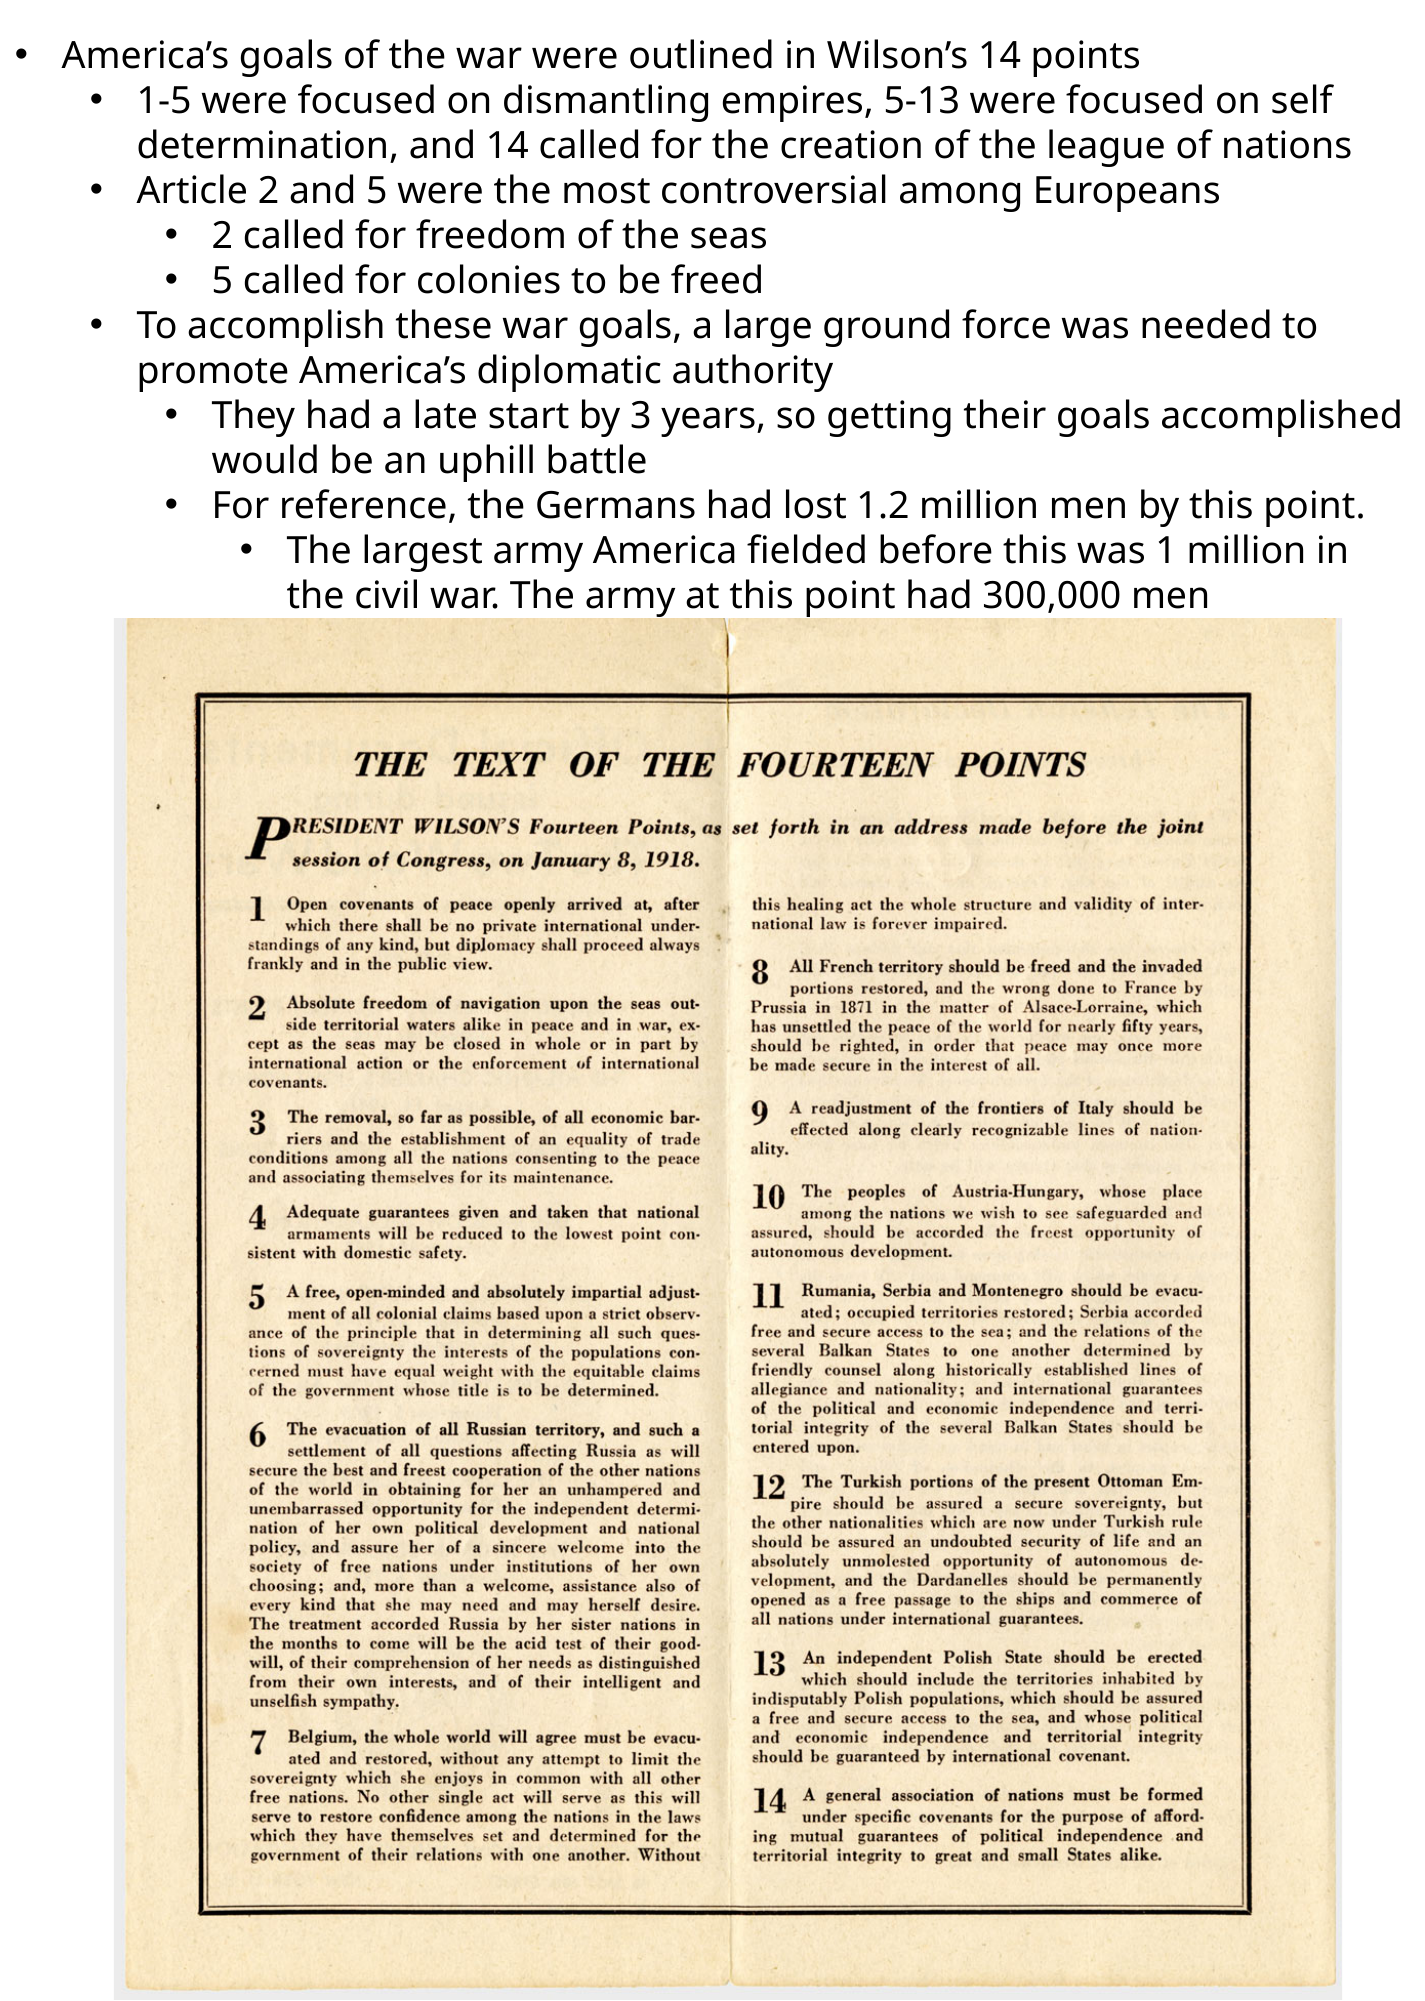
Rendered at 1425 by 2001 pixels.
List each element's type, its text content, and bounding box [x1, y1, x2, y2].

picture [113, 617, 1343, 2000]
text_box America’s goals of the war were outlined in Wilson’s 14 points 1-5 were focused on dismantling empires, 5-13 were focused on self determination, and 14 called for the creation of the league of nations Article 2 and 5 were the most controversial among Europeans 2 called for freedom of the seas 5 called for colonies to be freed To accomplish these war goals, a large ground force was needed to promote America’s diplomatic authority They had a late start by 3 years, so getting their goals accomplished would be an uphill battle For reference, the Germans had lost 1.2 million men by this point. The largest army America fielded before this was 1 million in the civil war. The army at this point had 300,000 men [0, 23, 1425, 623]
